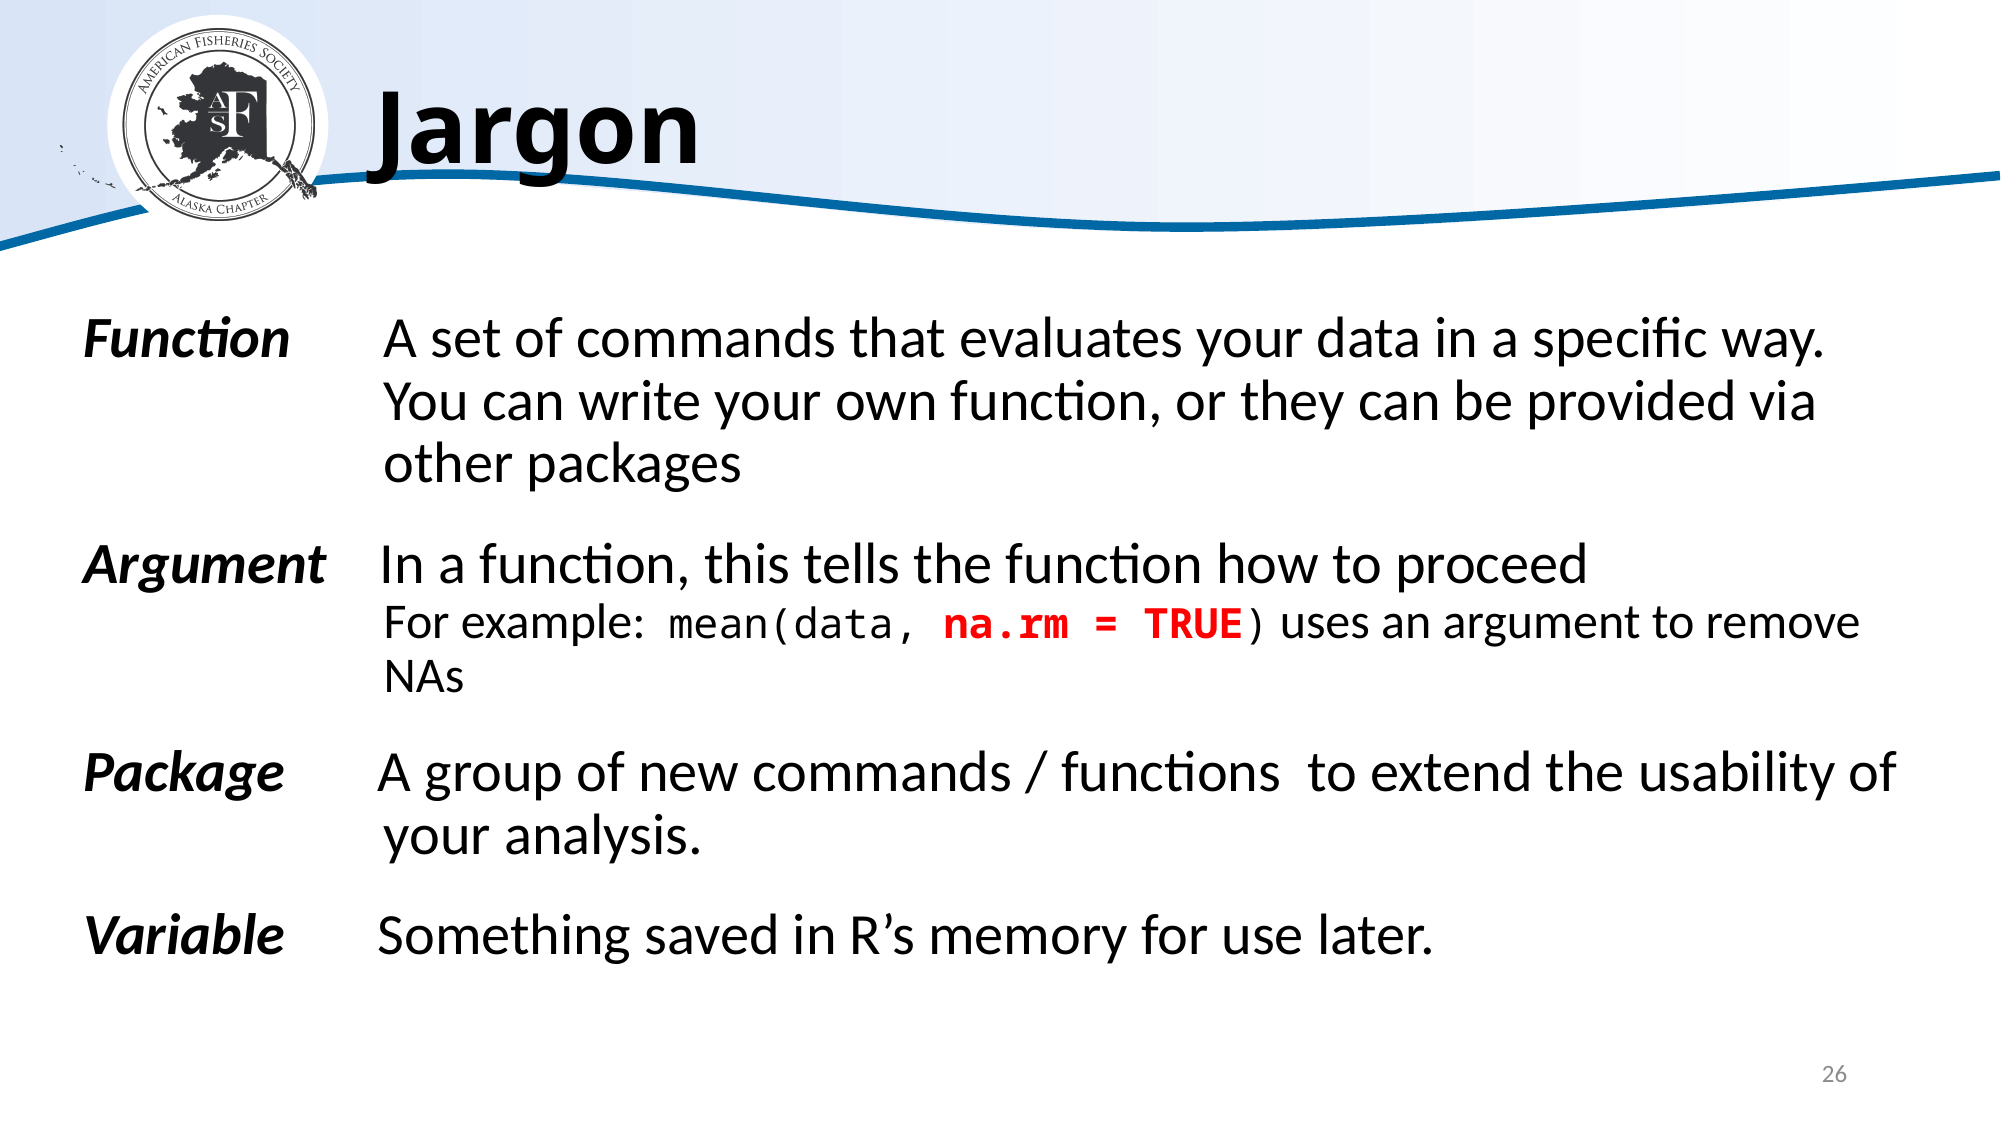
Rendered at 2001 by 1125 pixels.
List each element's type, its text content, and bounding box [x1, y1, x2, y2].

slide_number 26 [1412, 1042, 1863, 1103]
picture [60, 28, 317, 221]
list Function A set of commands that evaluates your data in a specific way. You can write your own function, or they can be provided via other packages Argument In a function, this tells the function how to proceed For example: mean(data, na.rm = TRUE) uses an argument to remove NAs Package A group of new commands / functions to extend the usability of your analysis. Variable Something saved in R’s memory for use later. [68, 299, 1932, 1014]
title Jargon [359, 30, 1863, 232]
